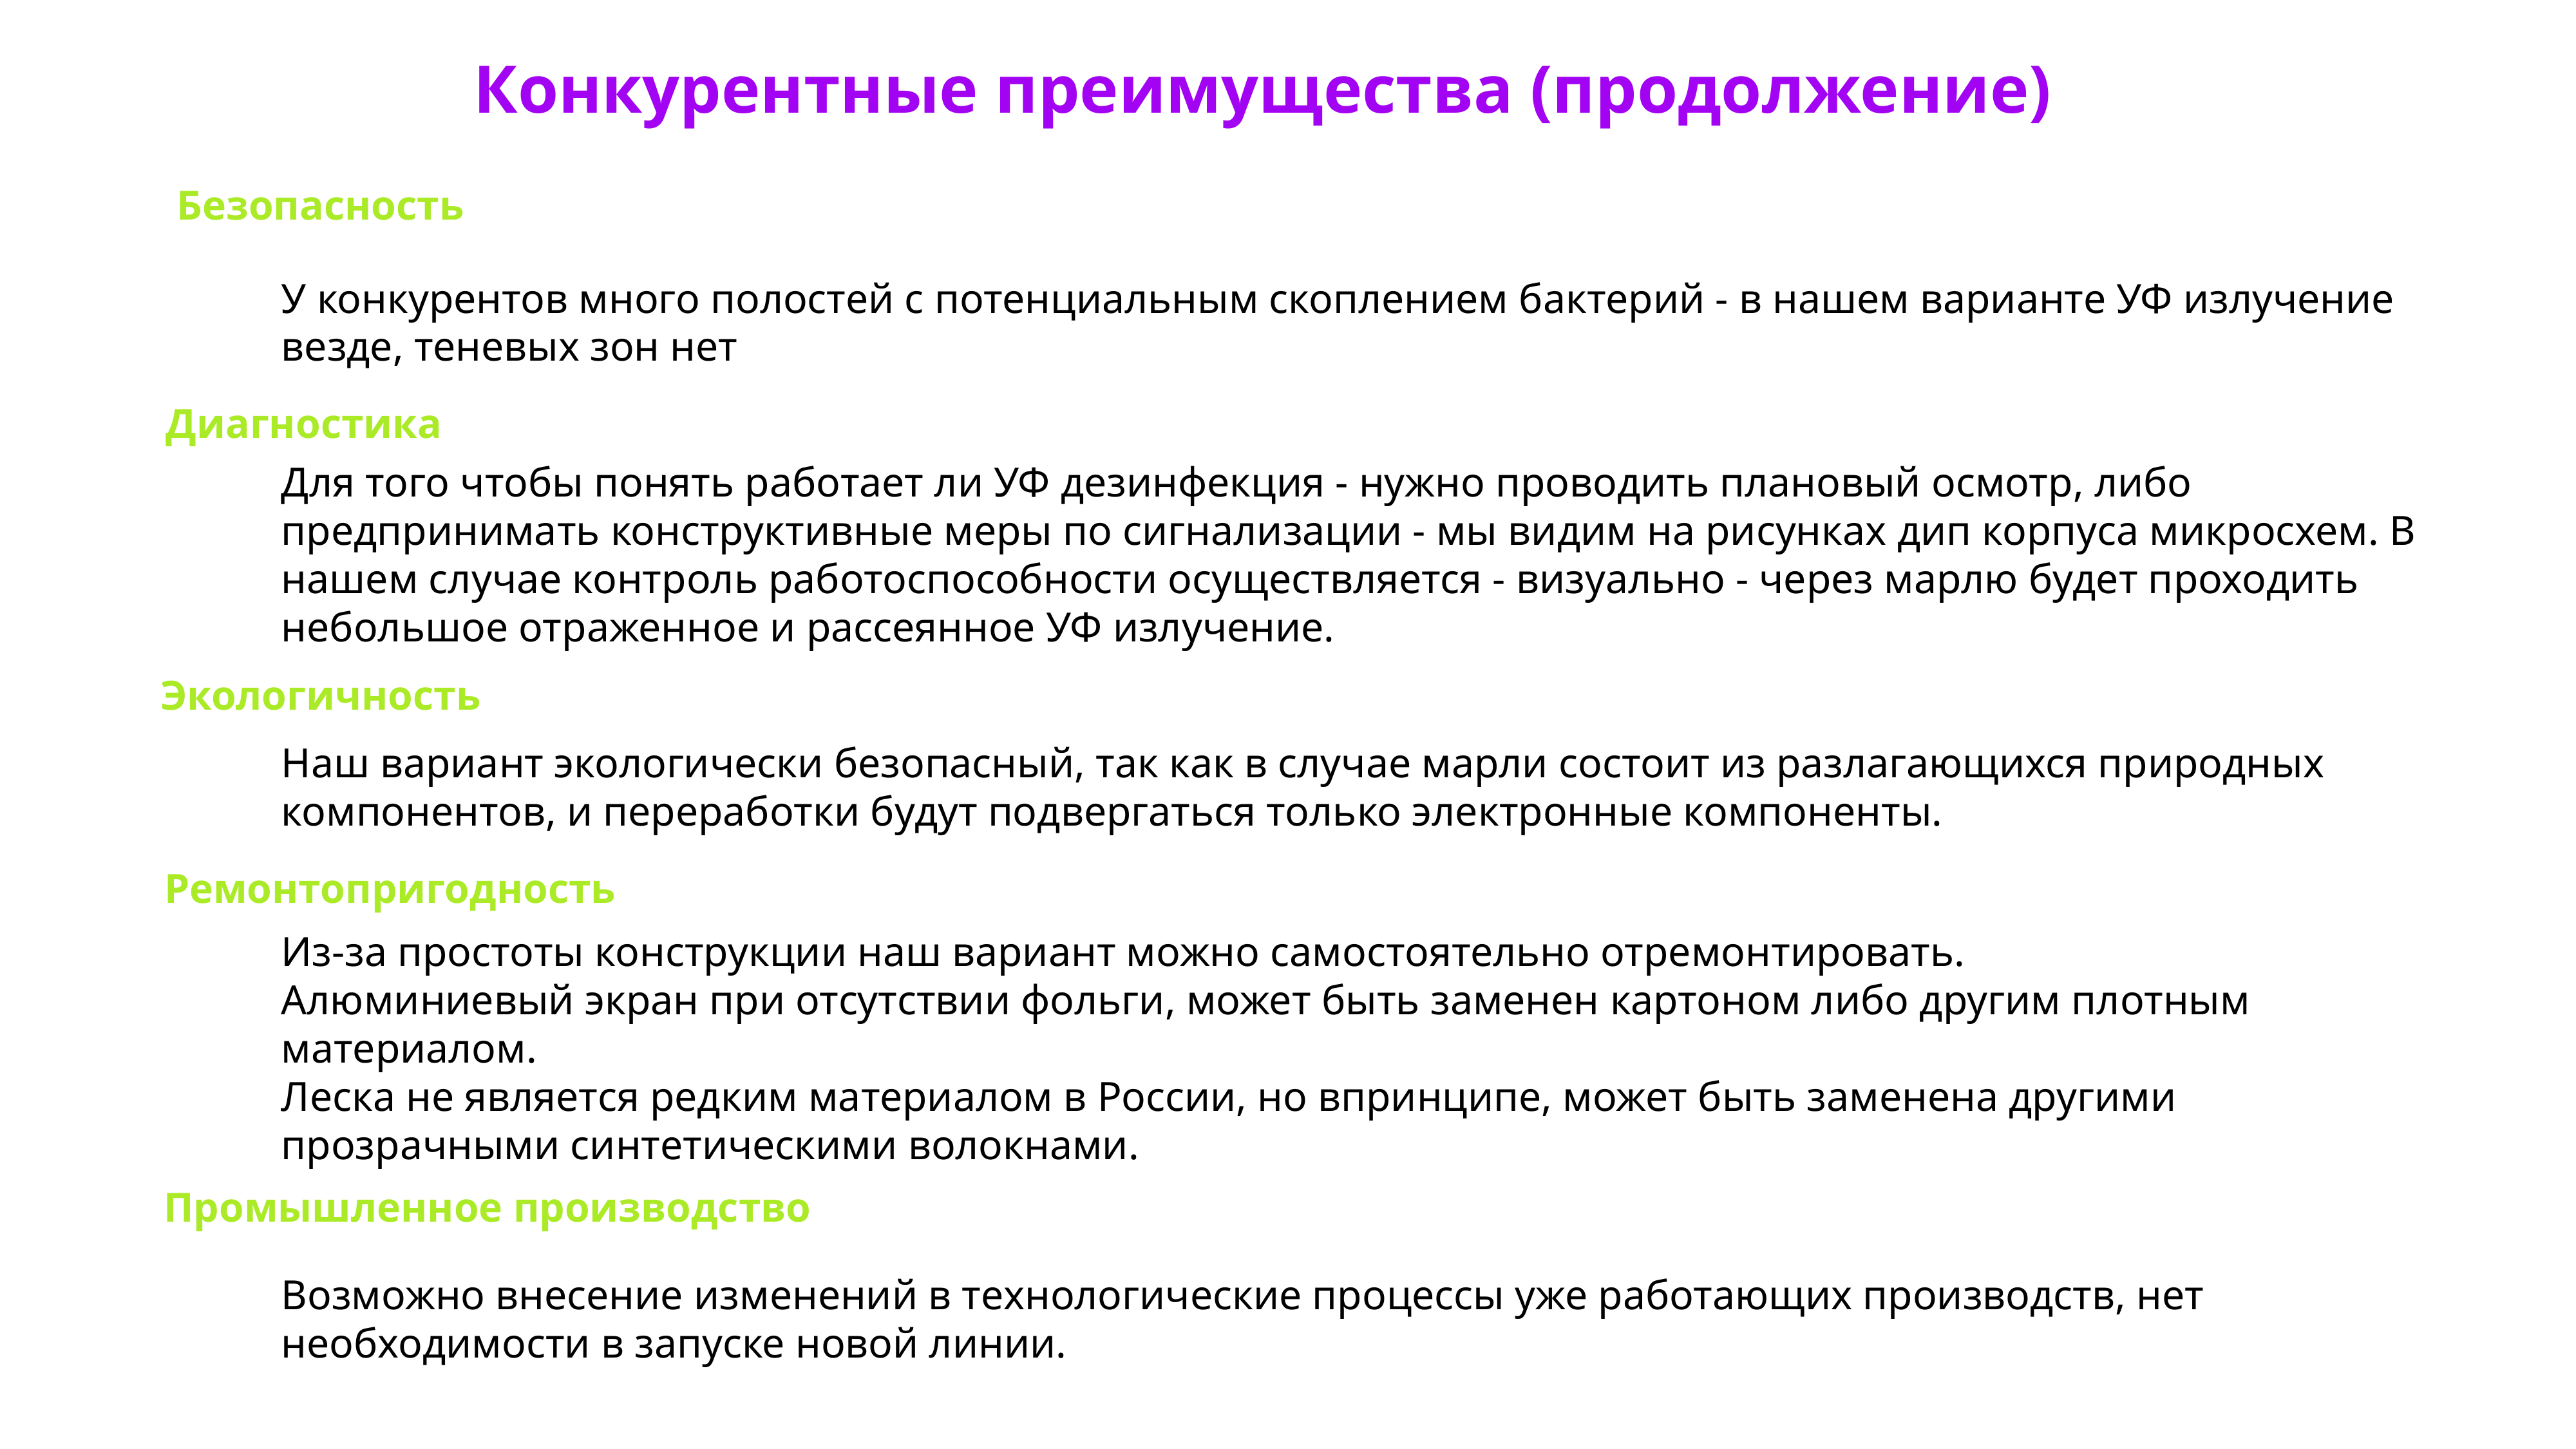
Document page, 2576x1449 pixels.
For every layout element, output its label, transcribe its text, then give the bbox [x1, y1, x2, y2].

text_box Диагностика [160, 392, 448, 452]
text_box Ремонтопригодность [158, 857, 622, 916]
text_box Возможно внесение изменений в технологические процессы уже работающих производств, нет необходимости в запуске новой линии. [276, 1264, 2432, 1371]
text_box Безопасность [171, 174, 470, 233]
text_box Из-за простоты конструкции наш вариант можно самостоятельно отремонтировать. Алюминиевый экран при отсутствии фольги, может быть заменен картоном либо другим плотным материалом. Леска не является редким материалом в России, но впринципе, может быть заменена другими прозрачными синтетическими волокнами. [276, 920, 2432, 1173]
text_box Экологичность [155, 664, 487, 723]
text_box Конкурентные преимущества (продолжение) [468, 42, 2057, 132]
text_box У конкурентов много полостей с потенциальным скоплением бактерий - в нашем варианте УФ излучение везде, теневых зон нет [276, 267, 2432, 375]
text_box Наш вариант экологически безопасный, так как в случае марли состоит из разлагающихся природных компонентов, и переработки будут подвергаться только электронные компоненты. [276, 732, 2432, 840]
text_box Для того чтобы понять работает ли УФ дезинфекция - нужно проводить плановый осмотр, либо предпринимать конструктивные меры по сигнализации - мы видим на рисунках дип корпуса микросхем. В нашем случае контроль работоспособности осуществляется - визуально - через марлю будет проходить небольшое отраженное и рассеянное УФ излучение. [276, 451, 2432, 656]
text_box Промышленное производство [158, 1177, 818, 1236]
